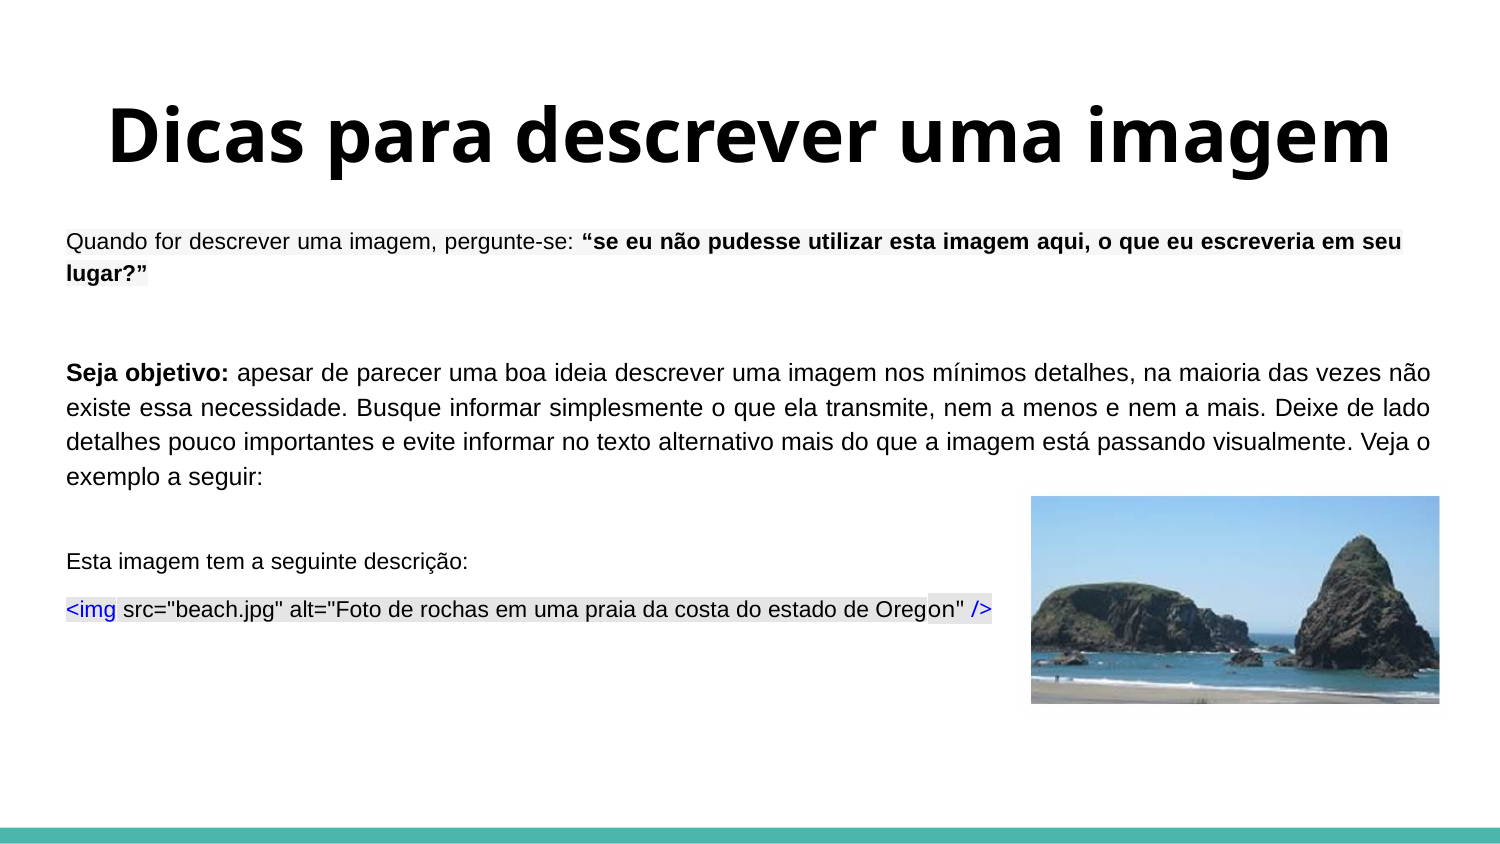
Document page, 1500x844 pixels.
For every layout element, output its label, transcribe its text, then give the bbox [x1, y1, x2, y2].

list Quando for descrever uma imagem, pergunte-se: “se eu não pudesse utilizar esta imagem aqui, o que eu escreveria em seu lugar?” Seja objetivo: apesar de parecer uma boa ideia descrever uma imagem nos mínimos detalhes, na maioria das vezes não existe essa necessidade. Busque informar simplesmente o que ela transmite, nem a menos e nem a mais. Deixe de lado detalhes pouco importantes e evite informar no texto alternativo mais do que a imagem está passando visualmente. Veja o exemplo a seguir: Esta imagem tem a seguinte descrição: <img src="beach.jpg" alt="Foto de rochas em uma praia da costa do estado de Oregon" /> [51, 207, 1449, 750]
title Dicas para descrever uma imagem [51, 72, 1449, 189]
picture [1021, 484, 1450, 715]
